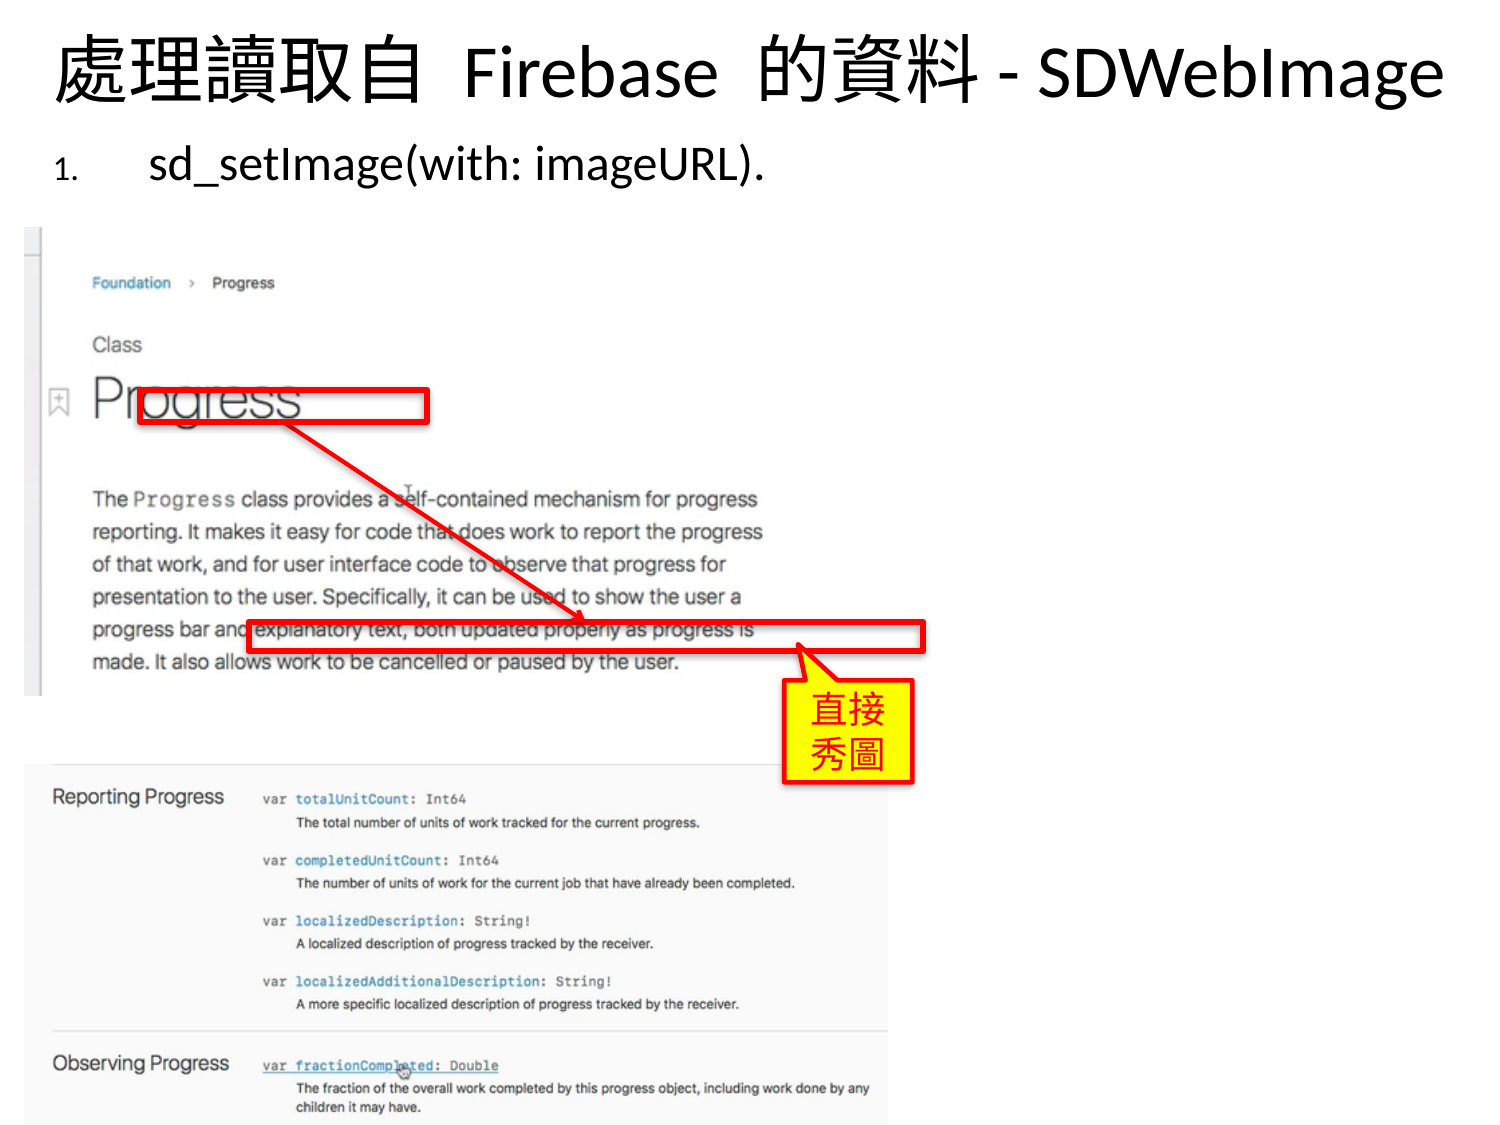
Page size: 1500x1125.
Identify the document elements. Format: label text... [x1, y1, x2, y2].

text_box [807, 621, 924, 652]
picture [24, 764, 888, 1125]
list sd_setImage(with: imageURL). [37, 122, 1464, 247]
text_box 直接秀圖 [783, 651, 913, 784]
title 處理讀取自 Firebase 的資料- SDWebImage [0, 0, 1500, 137]
picture [24, 227, 803, 696]
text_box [282, 421, 587, 623]
